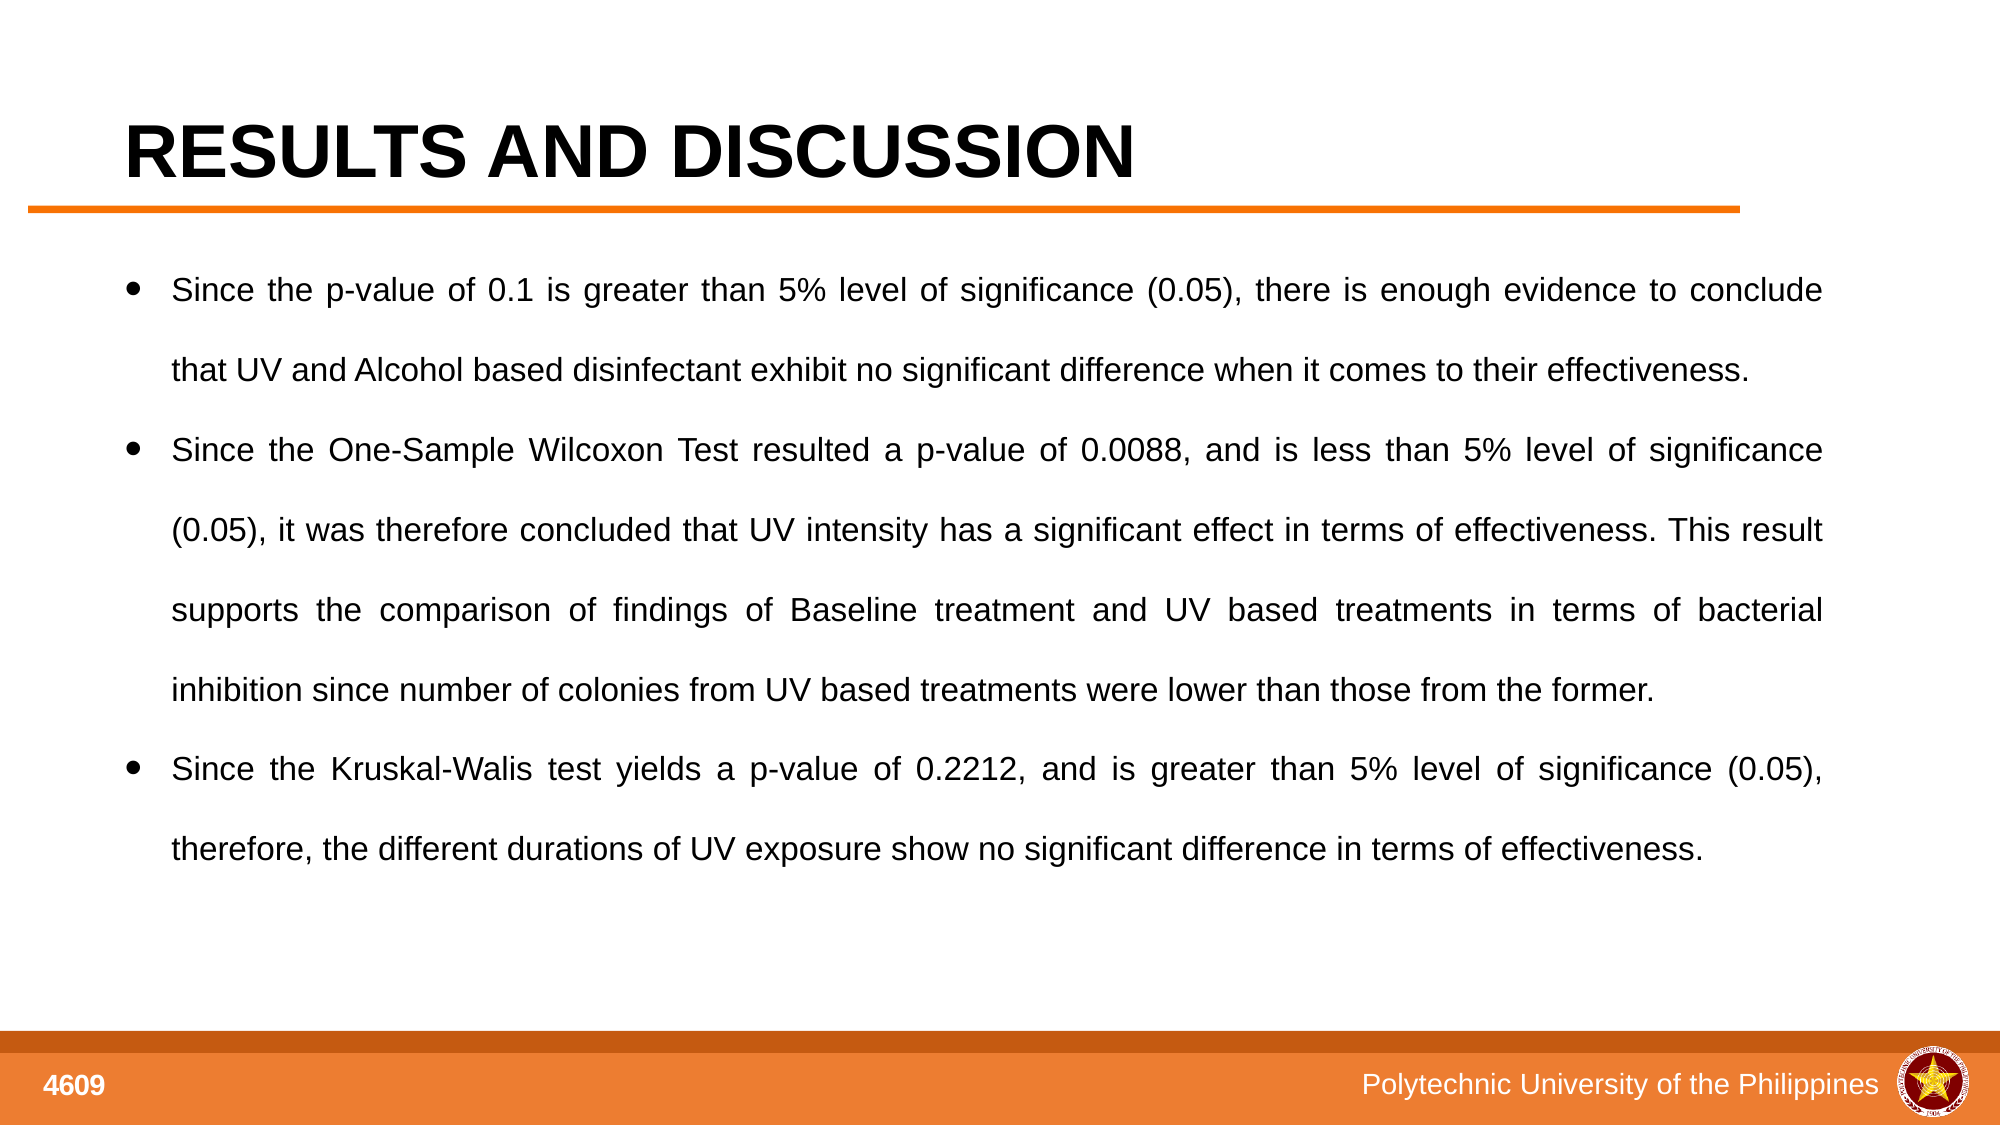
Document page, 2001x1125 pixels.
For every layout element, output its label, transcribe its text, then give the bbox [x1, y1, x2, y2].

text_box [322, 205, 2000, 280]
text_box [27, 205, 322, 214]
text_box Polytechnic University of the Philippines [1117, 1067, 1881, 1105]
picture [1897, 1046, 1969, 1117]
text_box 4609 [28, 1048, 457, 1109]
text_box Since the p-value of 0.1 is greater than 5% level of significance (0.05), there is enough evidence to conclude that UV and Alcohol based disinfectant exhibit no significant difference when it comes to their effectiveness. Since the One-Sample Wilcoxon Test resulted a p-value of 0.0088, and is less than 5% level of significance (0.05), it was therefore concluded that UV intensity has a significant effect in terms of effectiveness. This result supports the comparison of findings of Baseline treatment and UV based treatments in terms of bacterial inhibition since number of colonies from UV based treatments were lower than those from the former. Since the Kruskal-Walis test yields a p-value of 0.2212, and is greater than 5% level of significance (0.05), therefore, the different durations of UV exposure show no significant difference in terms of effectiveness. [109, 221, 1841, 955]
text_box RESULTS AND DISCUSSION [109, 94, 1773, 200]
text_box [0, 1030, 2000, 1052]
text_box [0, 1052, 2000, 1125]
